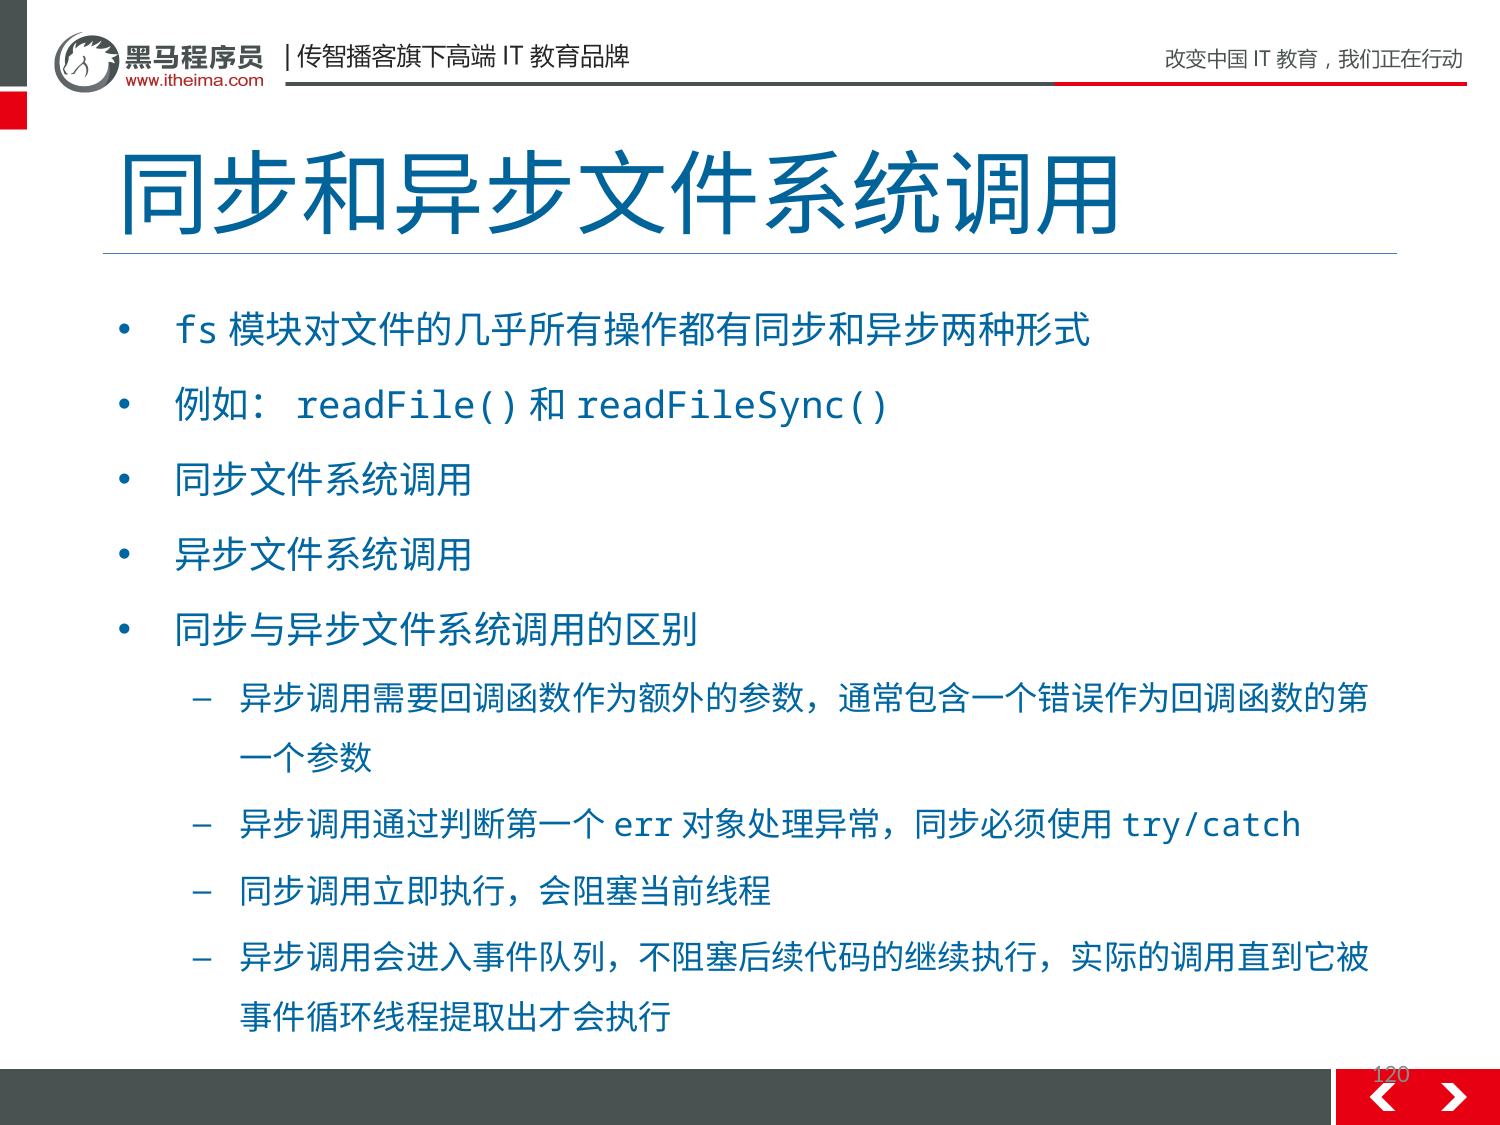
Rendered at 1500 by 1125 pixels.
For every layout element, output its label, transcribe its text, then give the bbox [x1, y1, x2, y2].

picture [0, 0, 1500, 1125]
title 同步和异步文件系统调用 [103, 95, 1397, 254]
slide_number 120 [1074, 1042, 1425, 1103]
slide_number [75, 1042, 425, 1103]
list fs模块对文件的几乎所有操作都有同步和异步两种形式 例如：readFile()和readFileSync() 同步文件系统调用 异步文件系统调用 同步与异步文件系统调用的区别 异步调用需要回调函数作为额外的参数，通常包含一个错误作为回调函数的第一个参数 异步调用通过判断第一个err对象处理异常，同步必须使用try/catch 同步调用立即执行，会阻塞当前线程 异步调用会进入事件队列，不阻塞后续代码的继续执行，实际的调用直到它被事件循环线程提取出才会执行 [103, 275, 1397, 1040]
